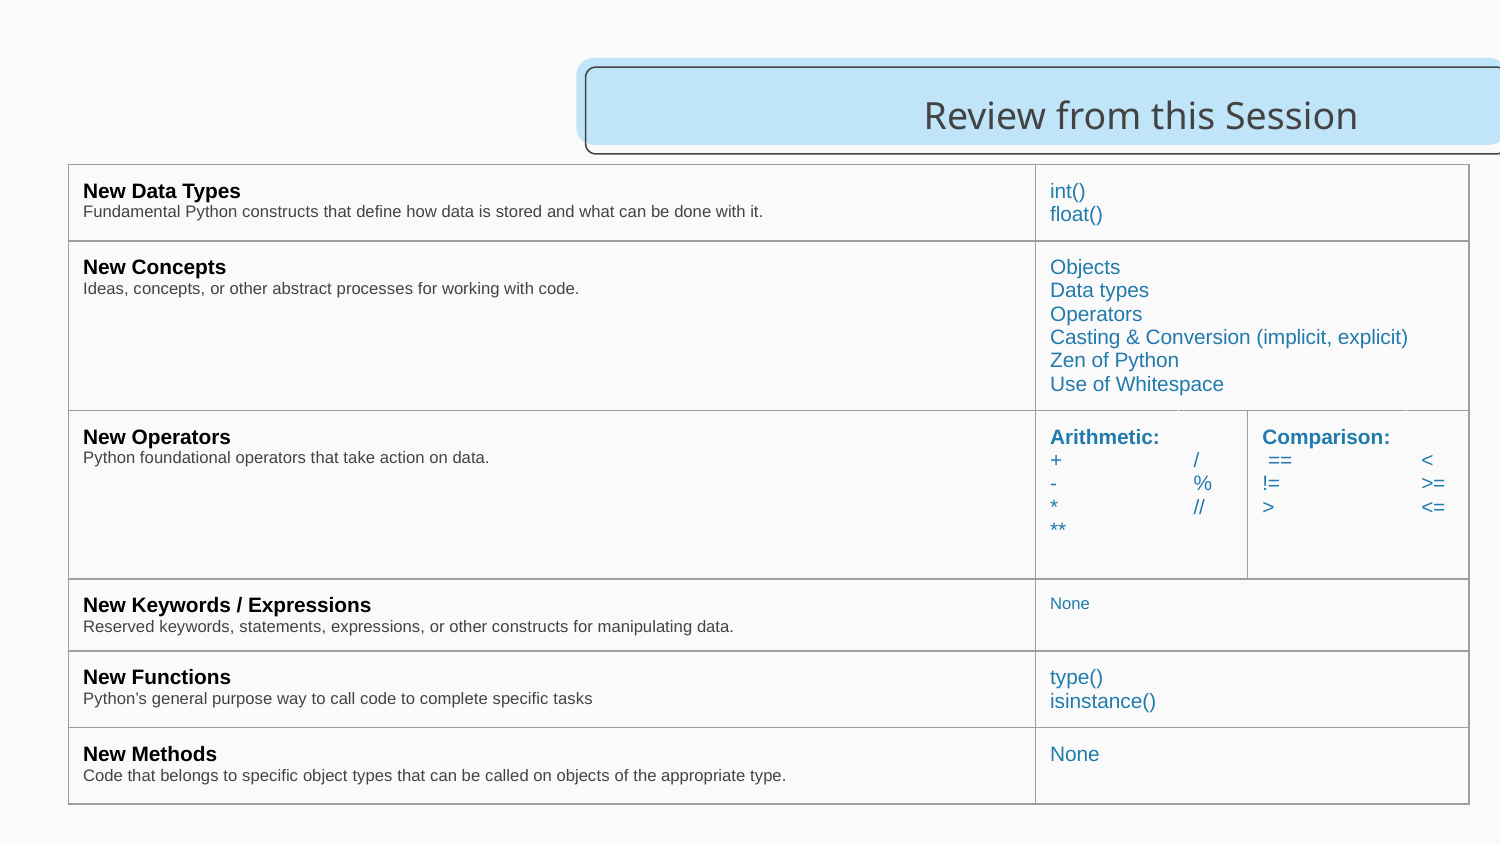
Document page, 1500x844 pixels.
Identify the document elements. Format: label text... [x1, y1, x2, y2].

table_cell / % // [1179, 411, 1247, 578]
table_cell New Functions Python’s general purpose way to call code to complete specific tasks [69, 652, 1035, 727]
table_cell None [1036, 728, 1468, 803]
table_cell New Methods Code that belongs to specific object types that can be called on objects of the appropriate type. [69, 728, 1035, 803]
table_cell < >= <= [1407, 411, 1468, 578]
title Review from this Session [849, 75, 1374, 154]
table_header New Data Types Fundamental Python constructs that define how data is stored and what can be done with it. [69, 165, 1035, 240]
table_cell New Concepts Ideas, concepts, or other abstract processes for working with code. [69, 242, 1035, 410]
table_cell New Operators Python foundational operators that take action on data. [69, 411, 1035, 578]
table_cell None [1036, 580, 1468, 650]
table_header int() float() [1036, 165, 1468, 240]
table_cell type() isinstance() [1036, 652, 1468, 727]
table_cell Comparison: == != > [1248, 411, 1406, 578]
table_cell Arithmetic: + - * ** [1036, 411, 1178, 578]
table_cell New Keywords / Expressions Reserved keywords, statements, expressions, or other constructs for manipulating data. [69, 580, 1035, 650]
table_cell Objects Data types Operators Casting & Conversion (implicit, explicit) Zen of Python Use of Whitespace [1036, 242, 1468, 410]
